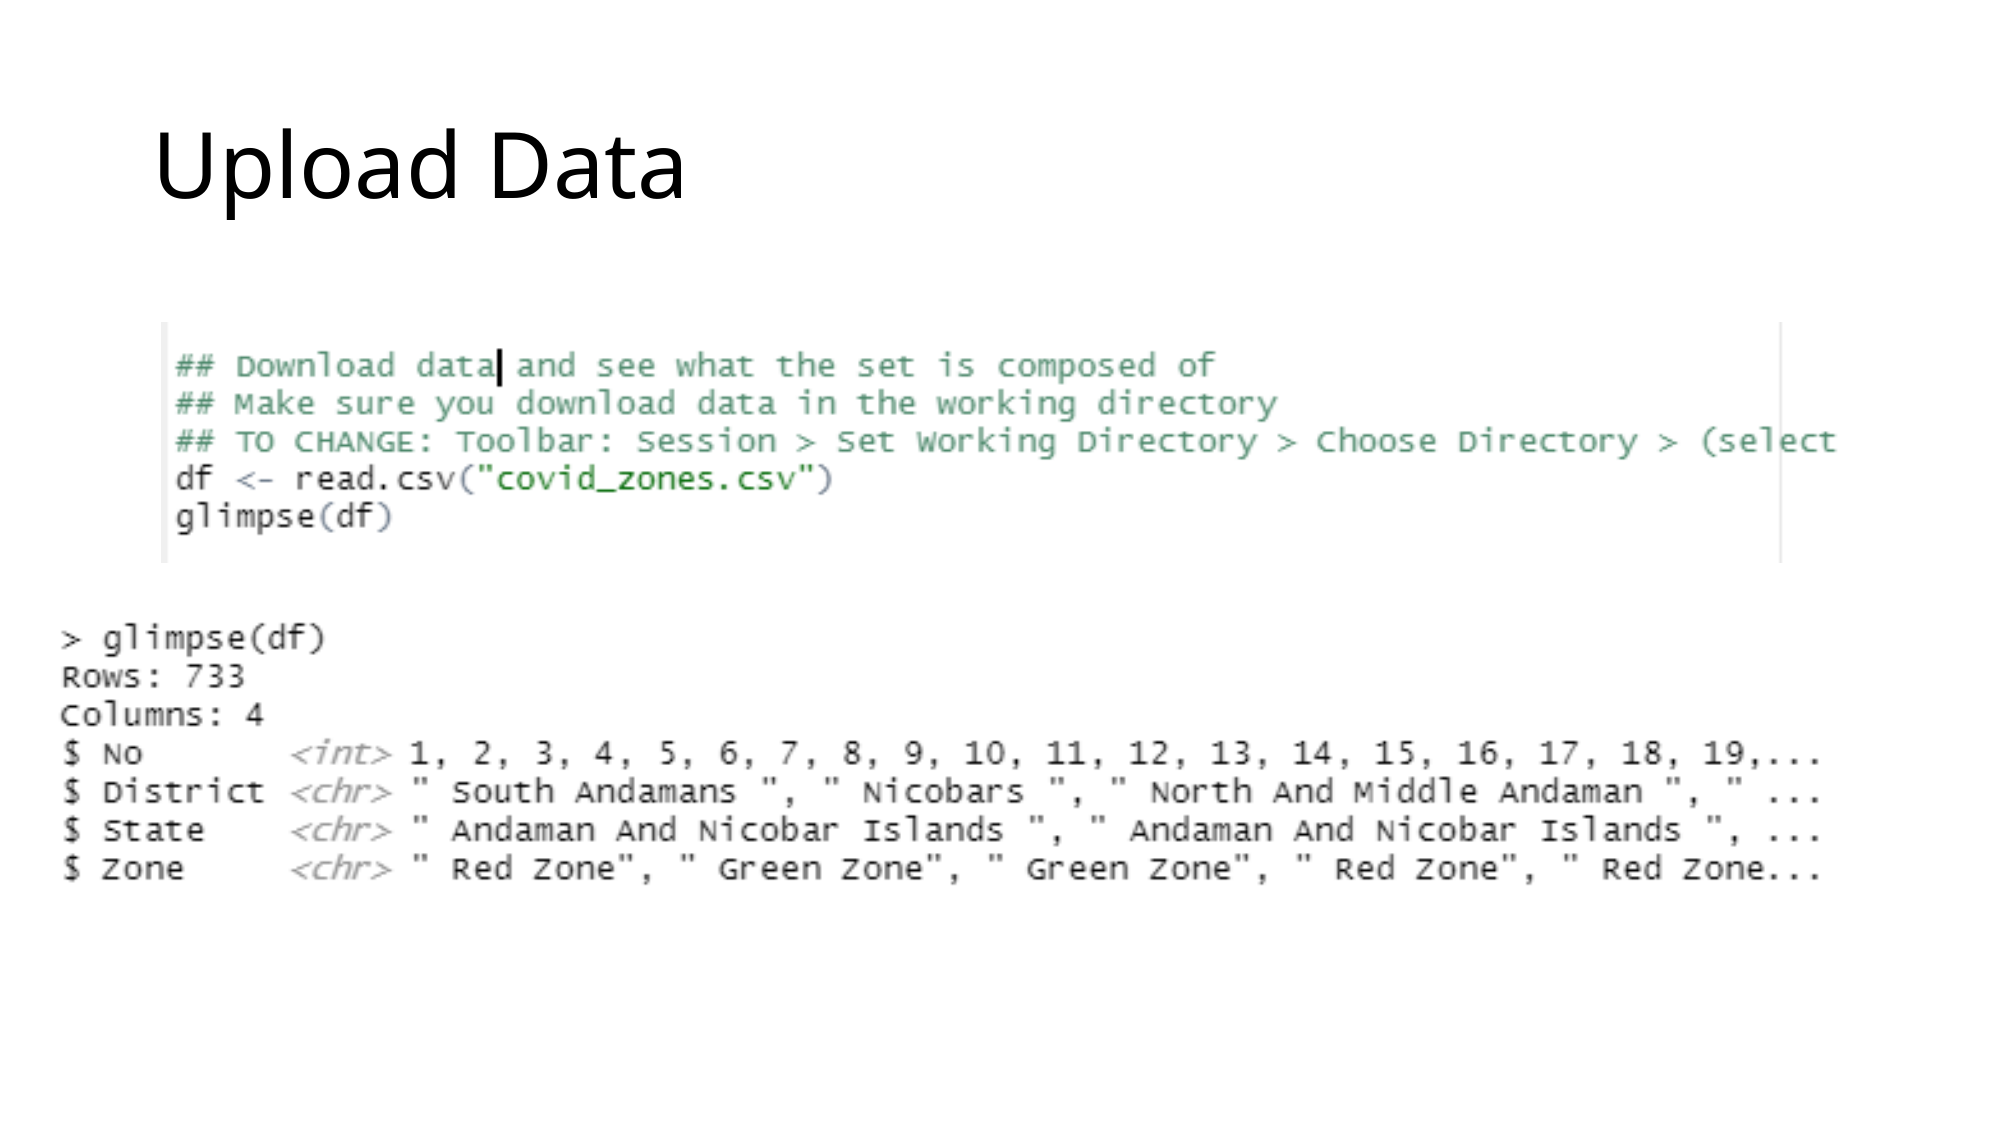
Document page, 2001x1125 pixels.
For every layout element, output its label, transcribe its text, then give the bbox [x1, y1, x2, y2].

title Upload Data [137, 59, 1863, 278]
picture [47, 619, 1880, 916]
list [161, 322, 1855, 563]
